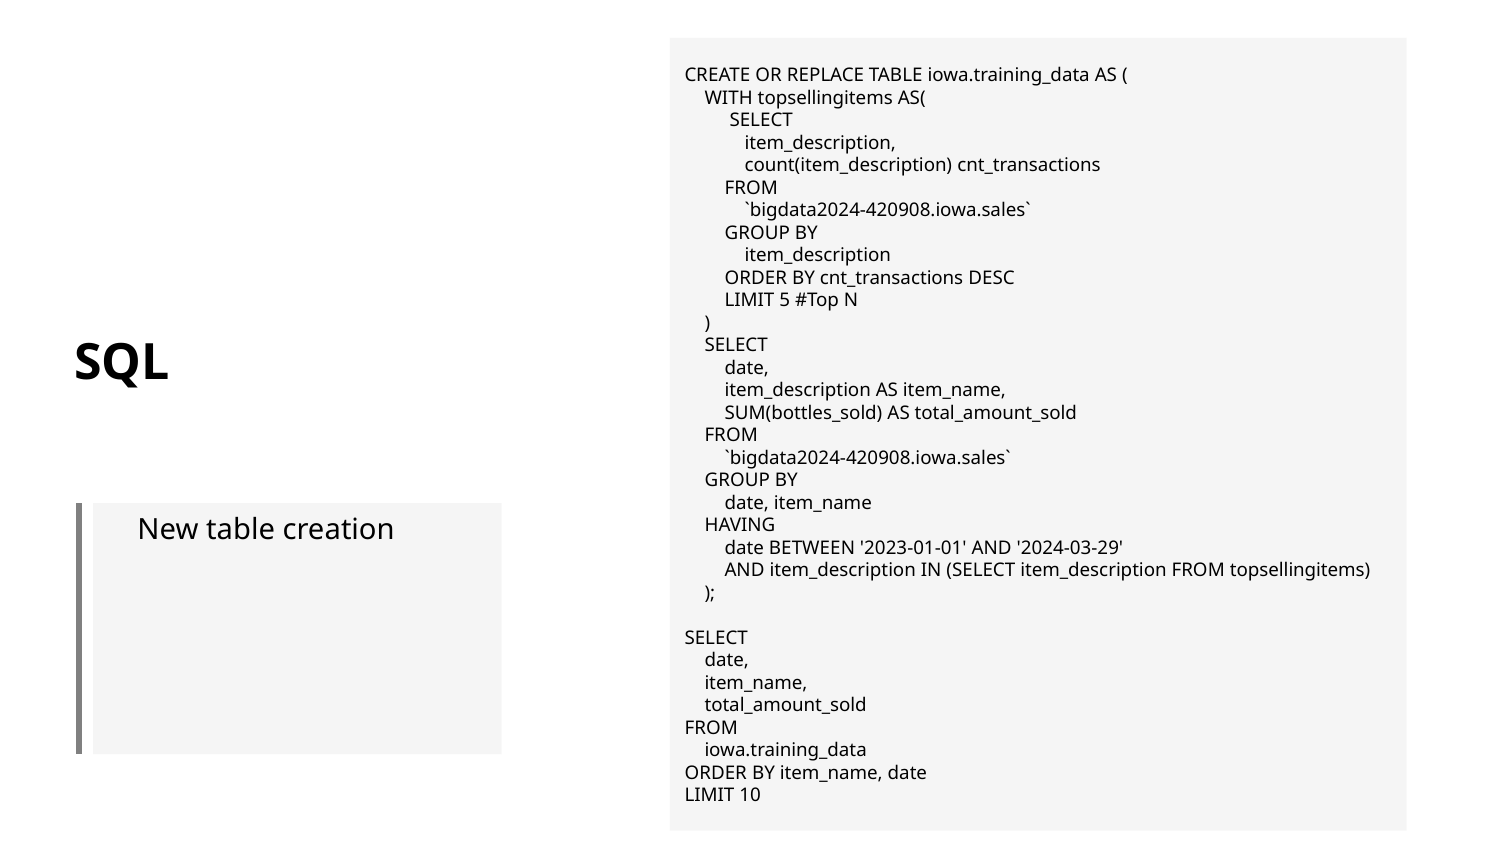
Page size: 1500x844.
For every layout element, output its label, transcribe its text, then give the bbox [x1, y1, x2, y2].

text_box SQL [59, 322, 526, 522]
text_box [78, 502, 502, 755]
text_box CREATE OR REPLACE TABLE iowa.training_data AS ( WITH topsellingitems AS( SELECT item_description, count(item_description) cnt_transactions FROM `bigdata2024-420908.iowa.sales` GROUP BY item_description ORDER BY cnt_transactions DESC LIMIT 5 #Top N ) SELECT date, item_description AS item_name, SUM(bottles_sold) AS total_amount_sold FROM `bigdata2024-420908.iowa.sales` GROUP BY date, item_name HAVING date BETWEEN '2023-01-01' AND '2024-03-29' AND item_description IN (SELECT item_description FROM topsellingitems) ); SELECT date, item_name, total_amount_sold FROM iowa.training_data ORDER BY item_name, date LIMIT 10 [668, 36, 1409, 833]
